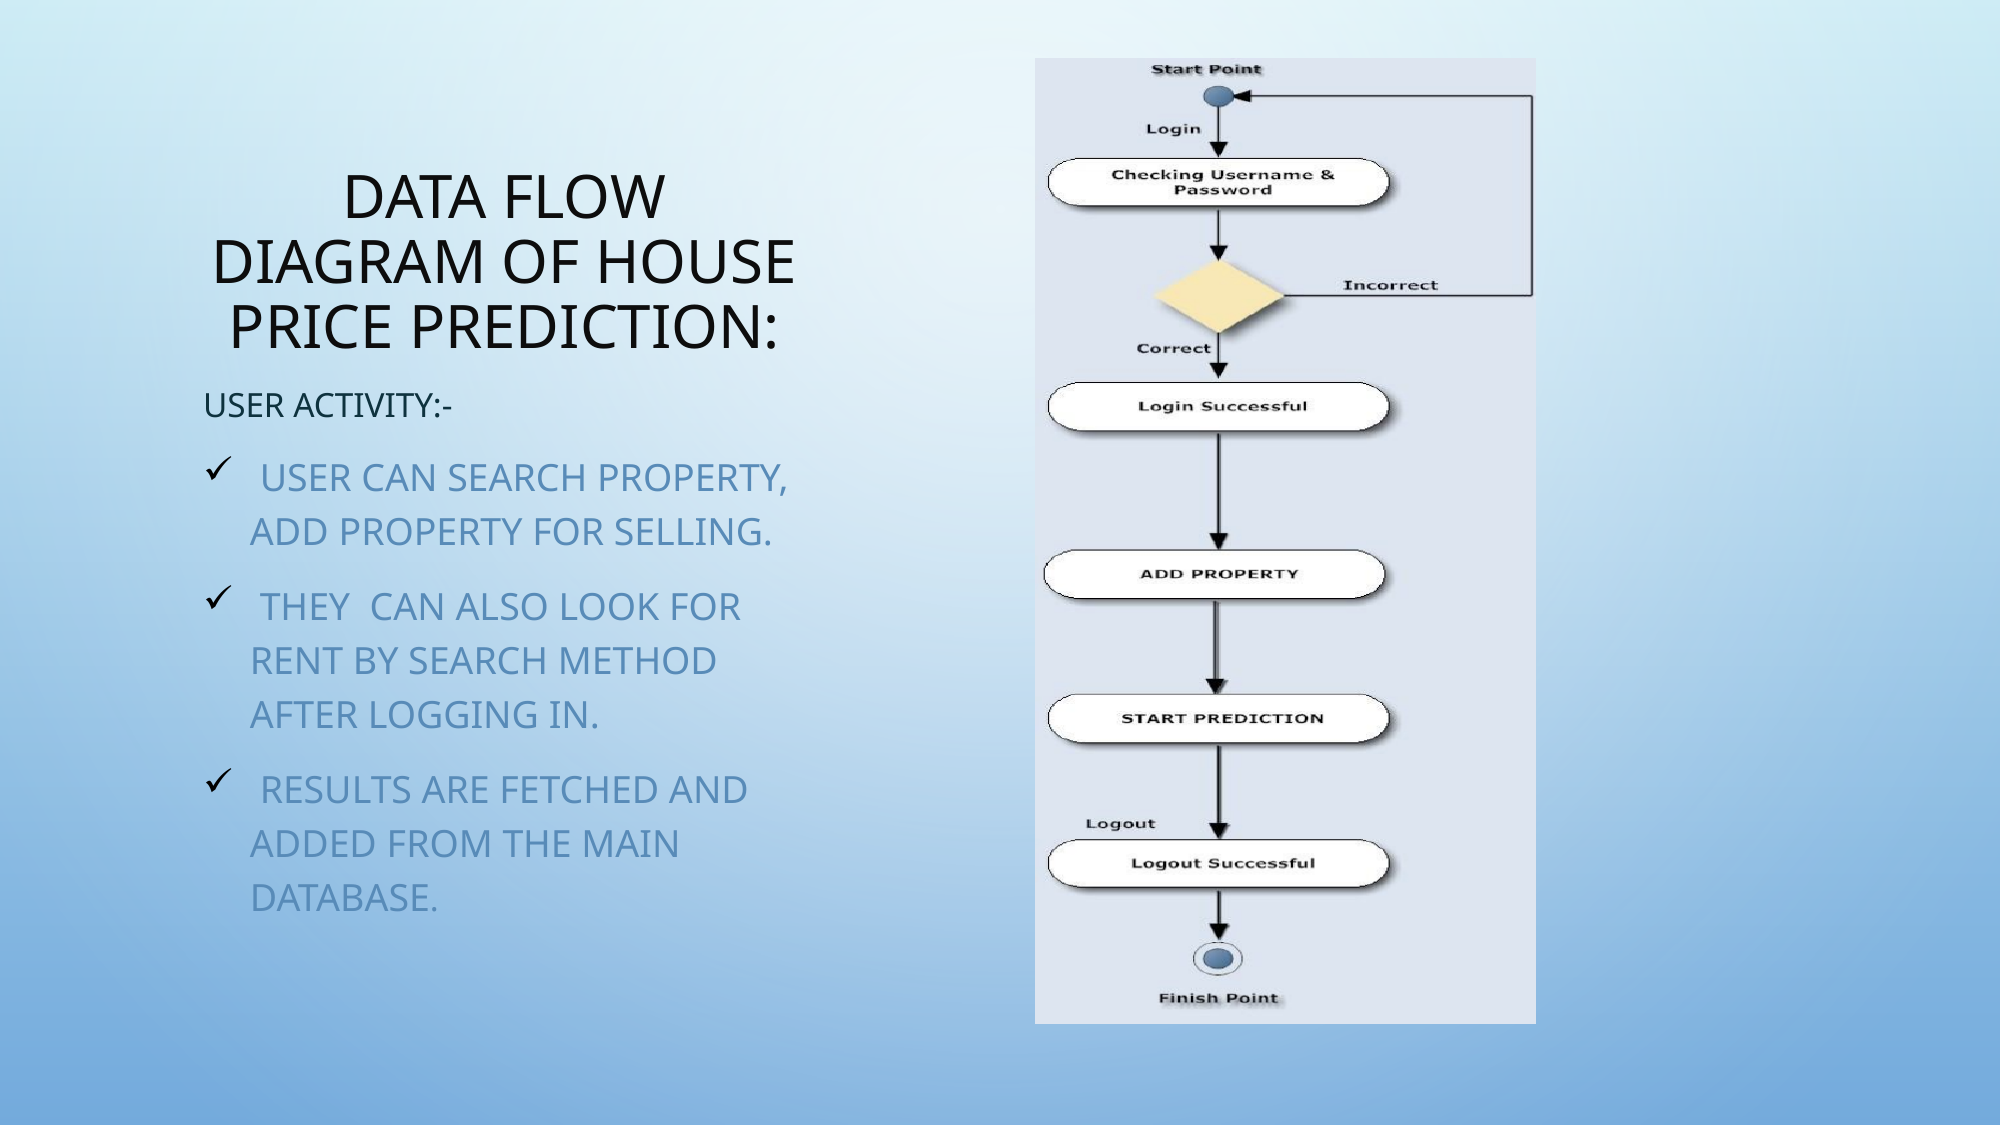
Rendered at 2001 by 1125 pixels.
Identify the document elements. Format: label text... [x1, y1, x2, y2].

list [1035, 58, 1536, 1025]
list User activity:- User can Search property, add property for selling. They can also look for rent by search method after logging in. Results are fetched and added from the main database. [188, 369, 821, 950]
title Data flow diagram of house price prediction: [188, 99, 821, 369]
